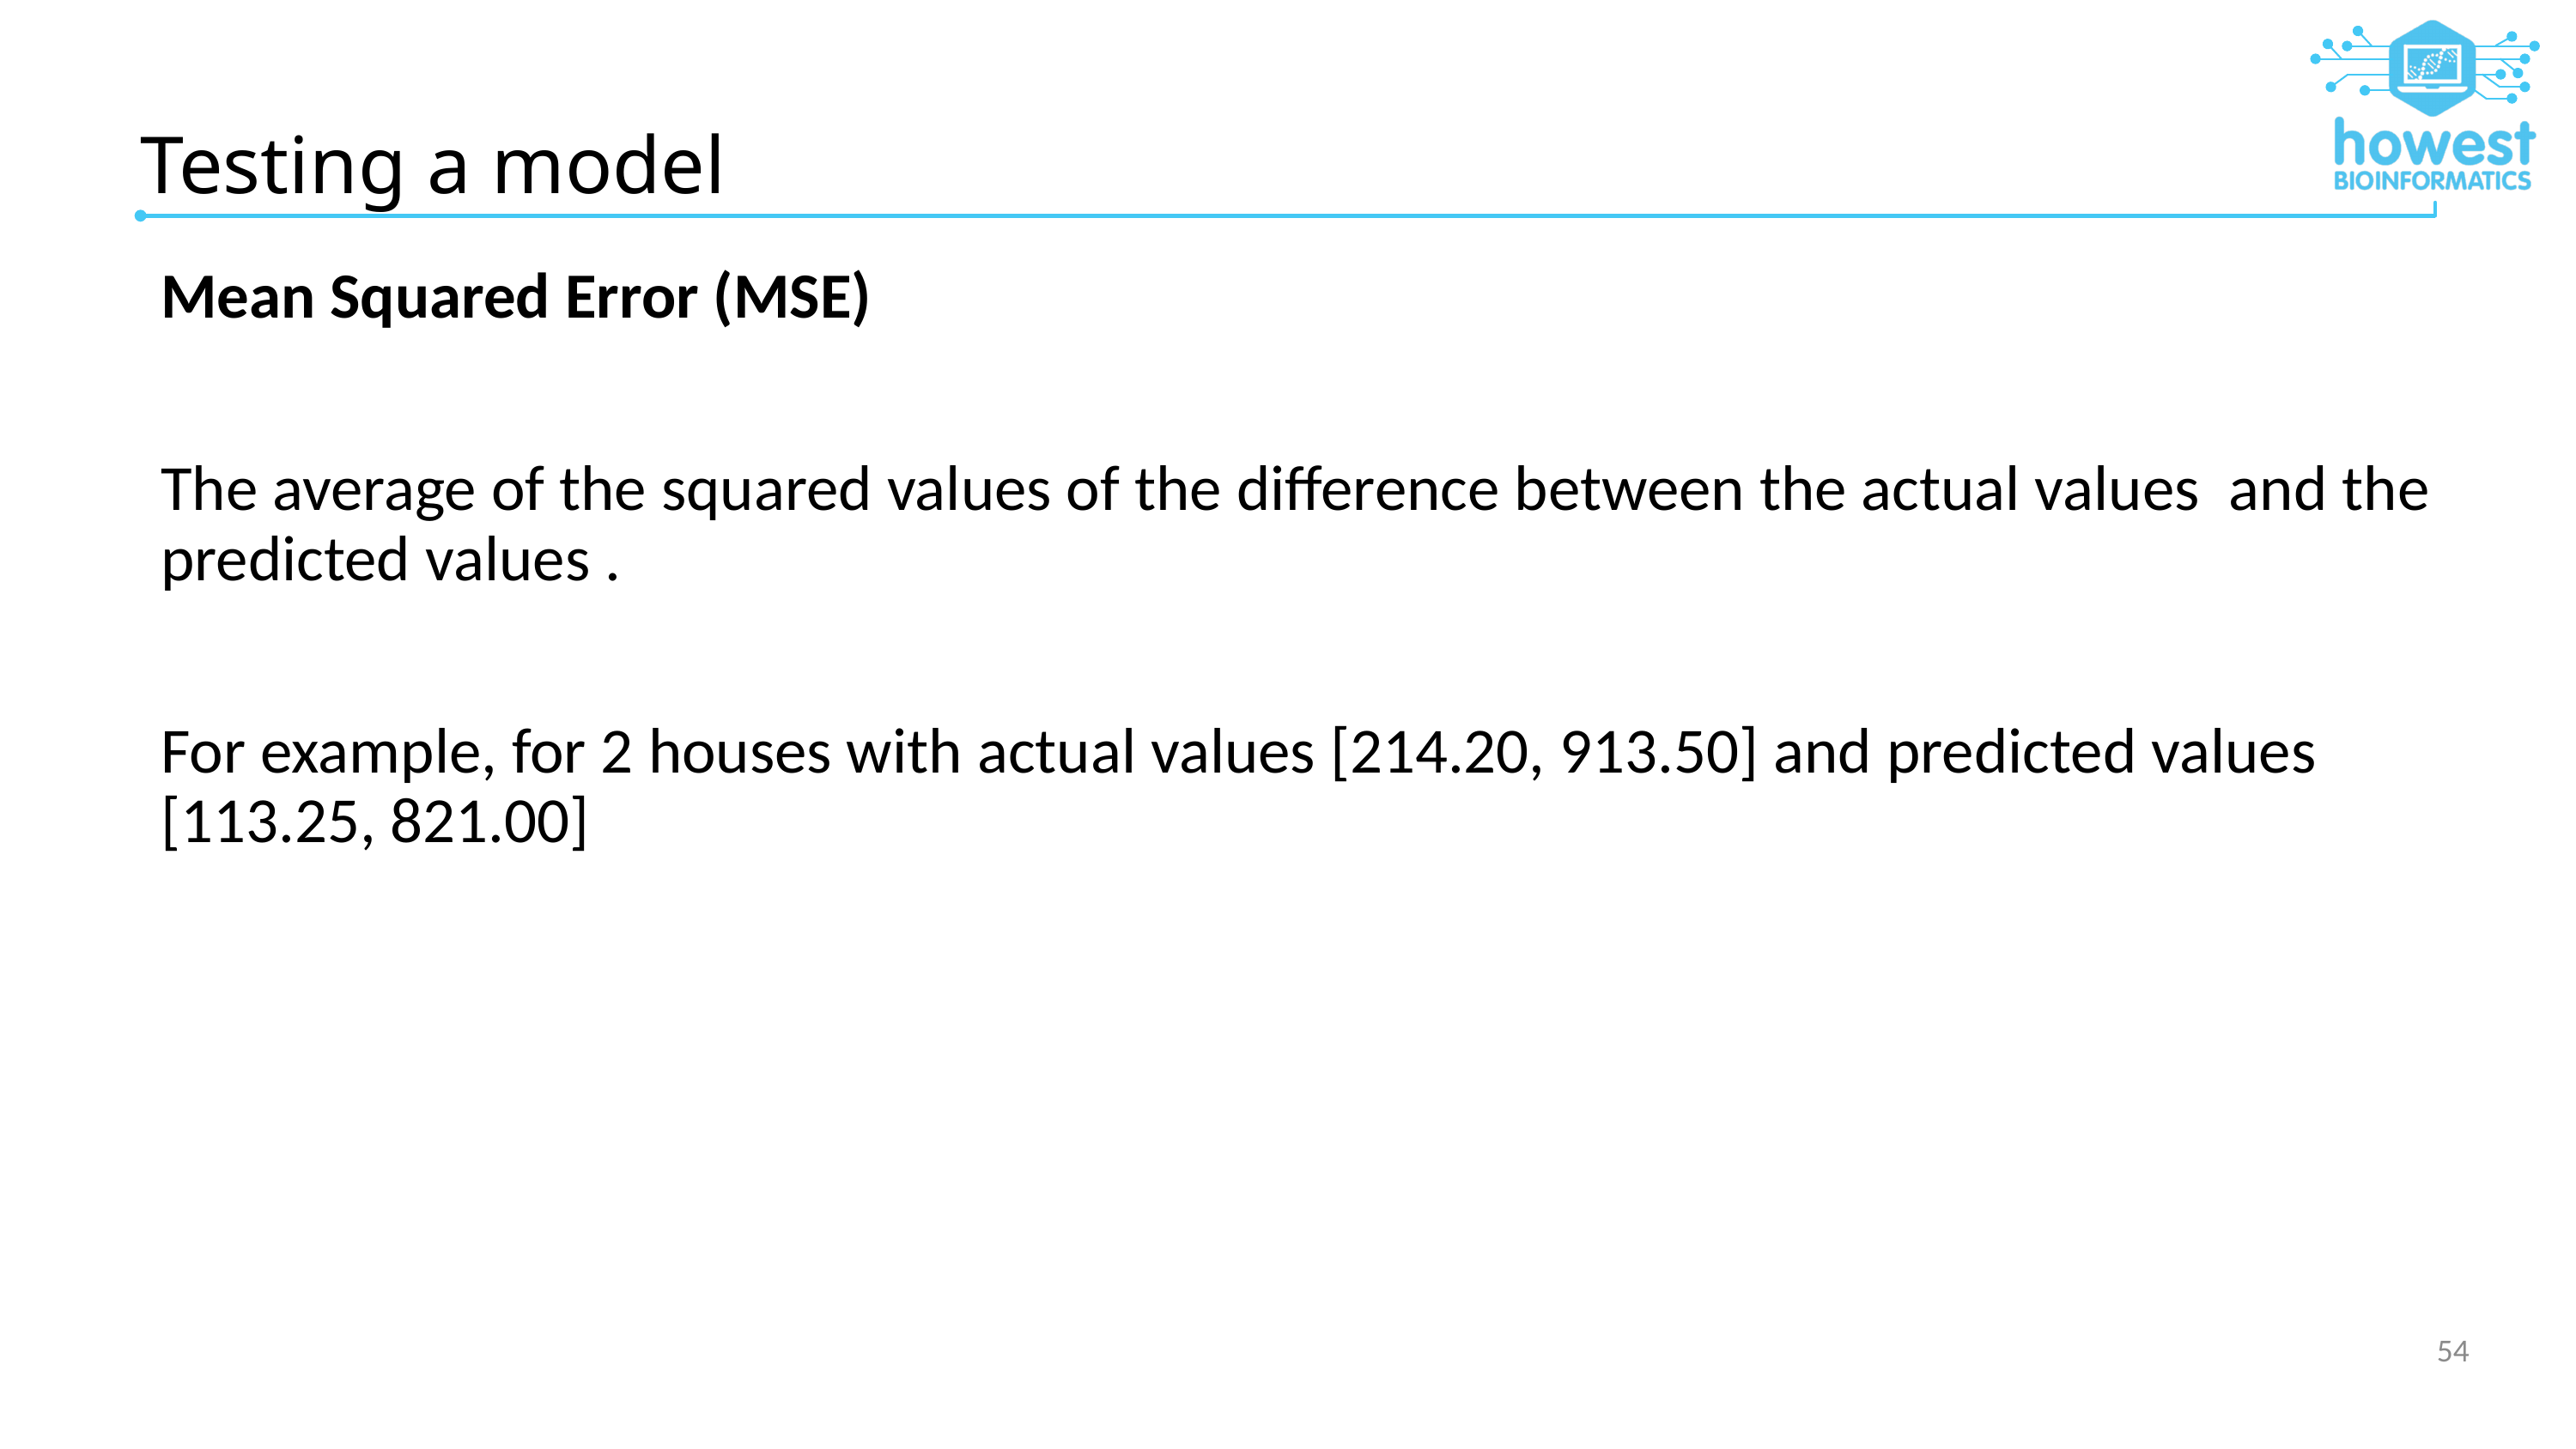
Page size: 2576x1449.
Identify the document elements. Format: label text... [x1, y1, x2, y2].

picture [2312, 0, 2559, 228]
title Testing a model [140, 124, 2252, 215]
slide_number 54 [2341, 1310, 2482, 1388]
